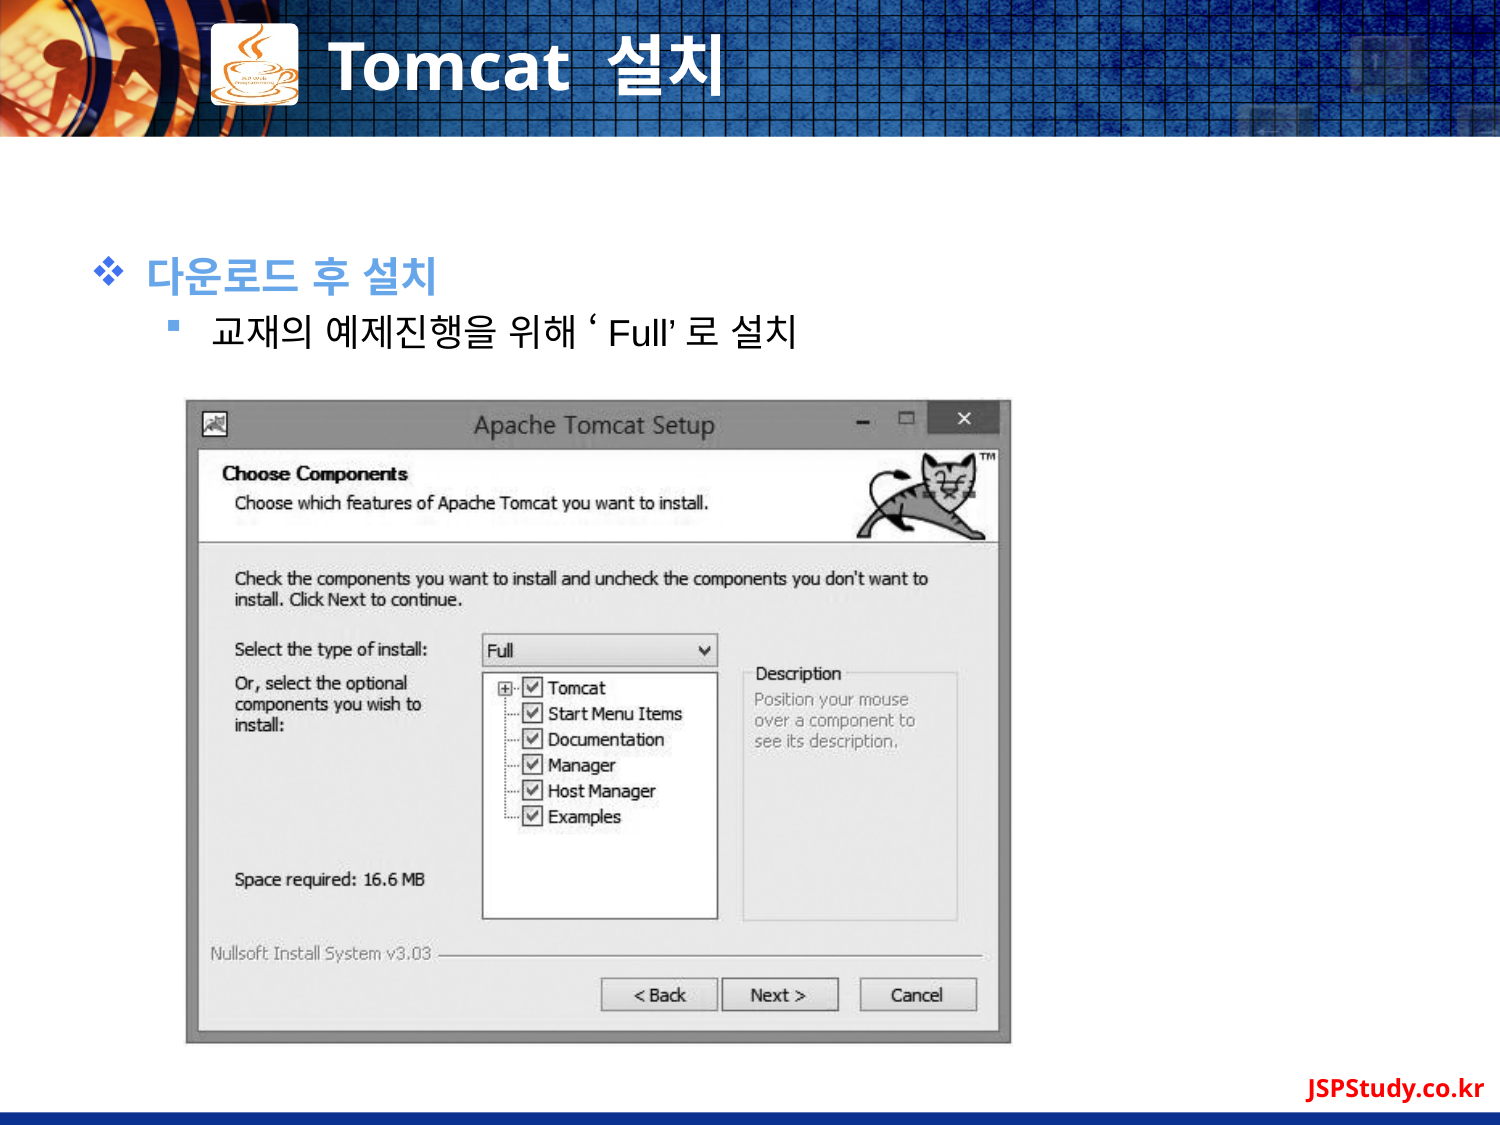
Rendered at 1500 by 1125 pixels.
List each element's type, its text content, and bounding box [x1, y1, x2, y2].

picture [0, 0, 1500, 138]
footer JSPStudy.co.kr [1024, 1064, 1500, 1118]
picture [182, 396, 1014, 1048]
title Tomcat 설치 [312, 17, 1388, 111]
text_box 다운로드 후 설치 교재의 예제진행을 위해 ‘Full’로 설치 [75, 243, 1424, 315]
